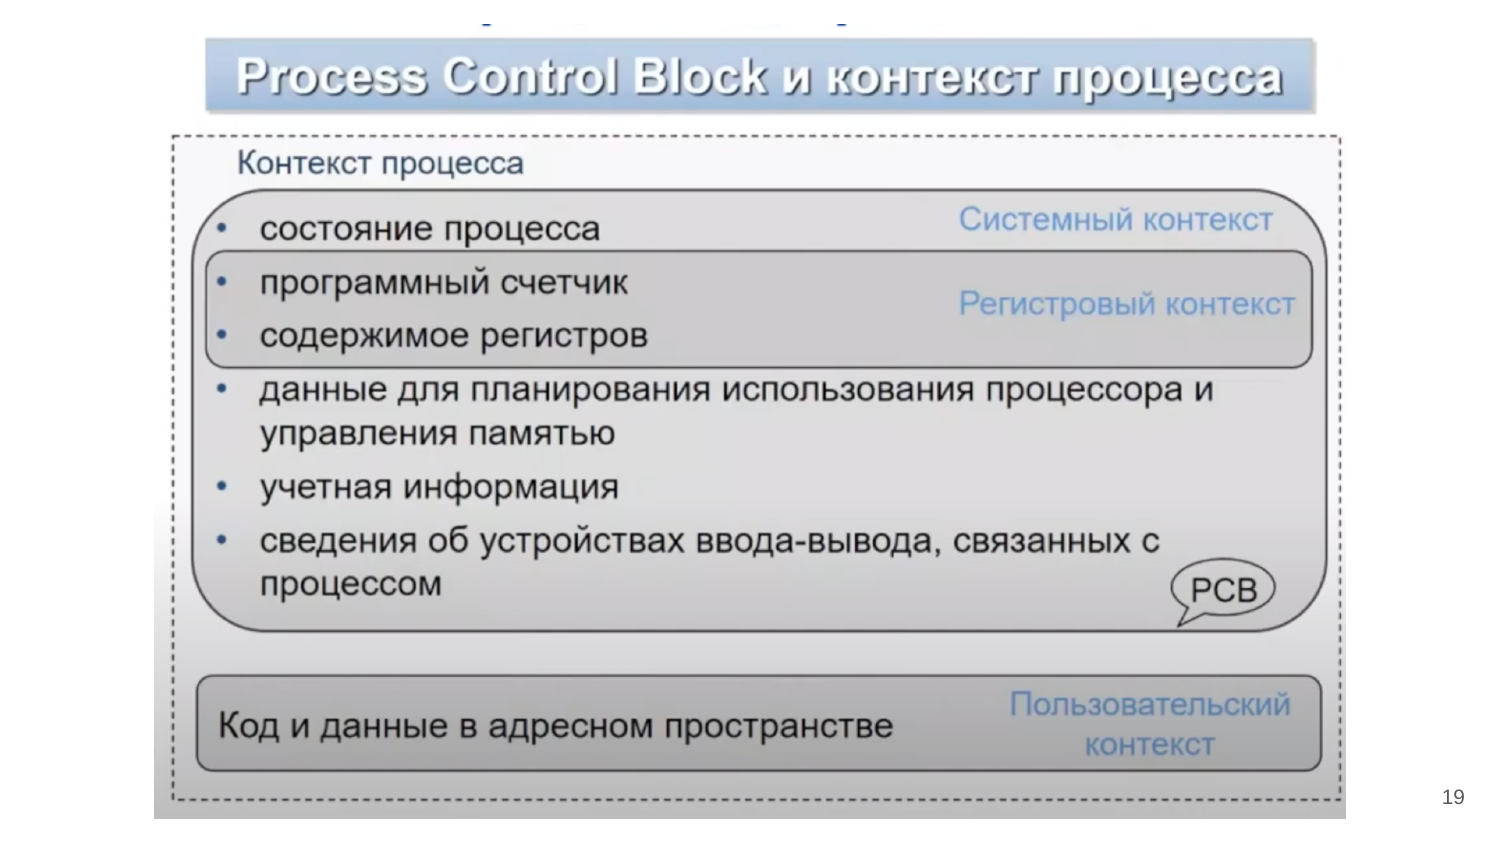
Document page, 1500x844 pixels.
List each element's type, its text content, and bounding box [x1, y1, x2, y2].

slide_number ‹#› [1389, 764, 1480, 830]
picture [153, 24, 1347, 819]
